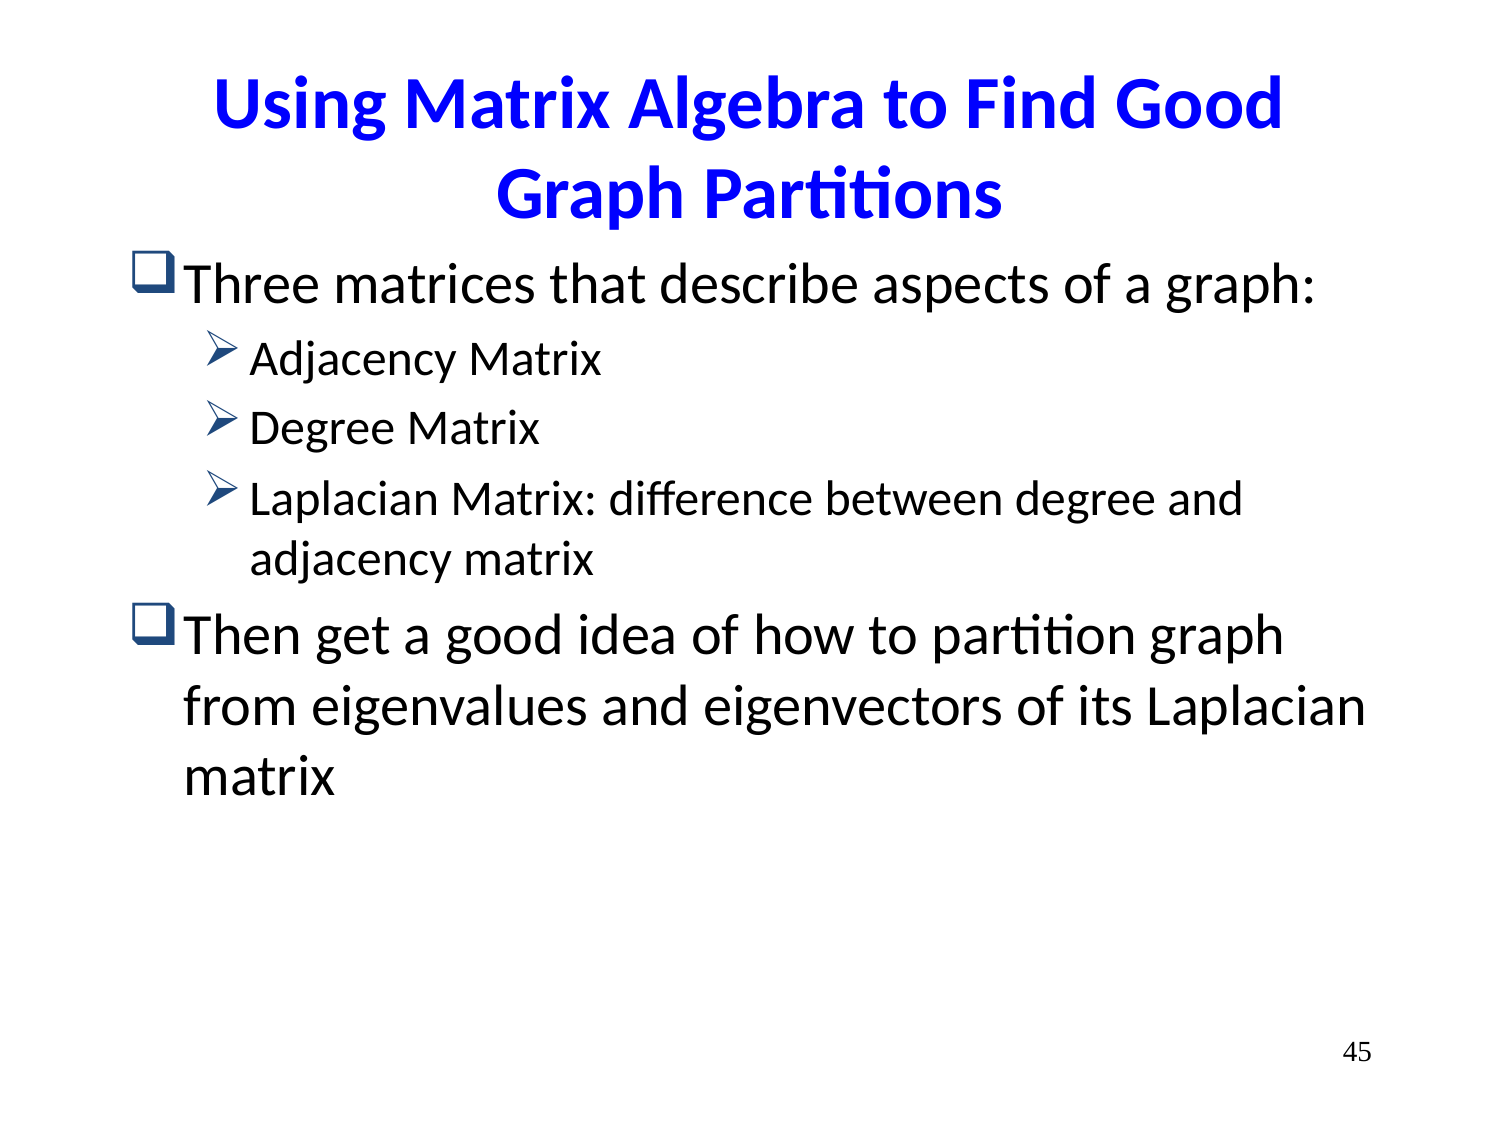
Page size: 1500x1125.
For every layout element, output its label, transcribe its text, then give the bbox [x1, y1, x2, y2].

slide_number 45 [1074, 1025, 1388, 1100]
title Using Matrix Algebra to Find Good Graph Partitions [112, 50, 1388, 237]
list Three matrices that describe aspects of a graph: Adjacency Matrix Degree Matrix Laplacian Matrix: difference between degree and adjacency matrix Then get a good idea of how to partition graph from eigenvalues and eigenvectors of its Laplacian matrix [112, 237, 1388, 1000]
